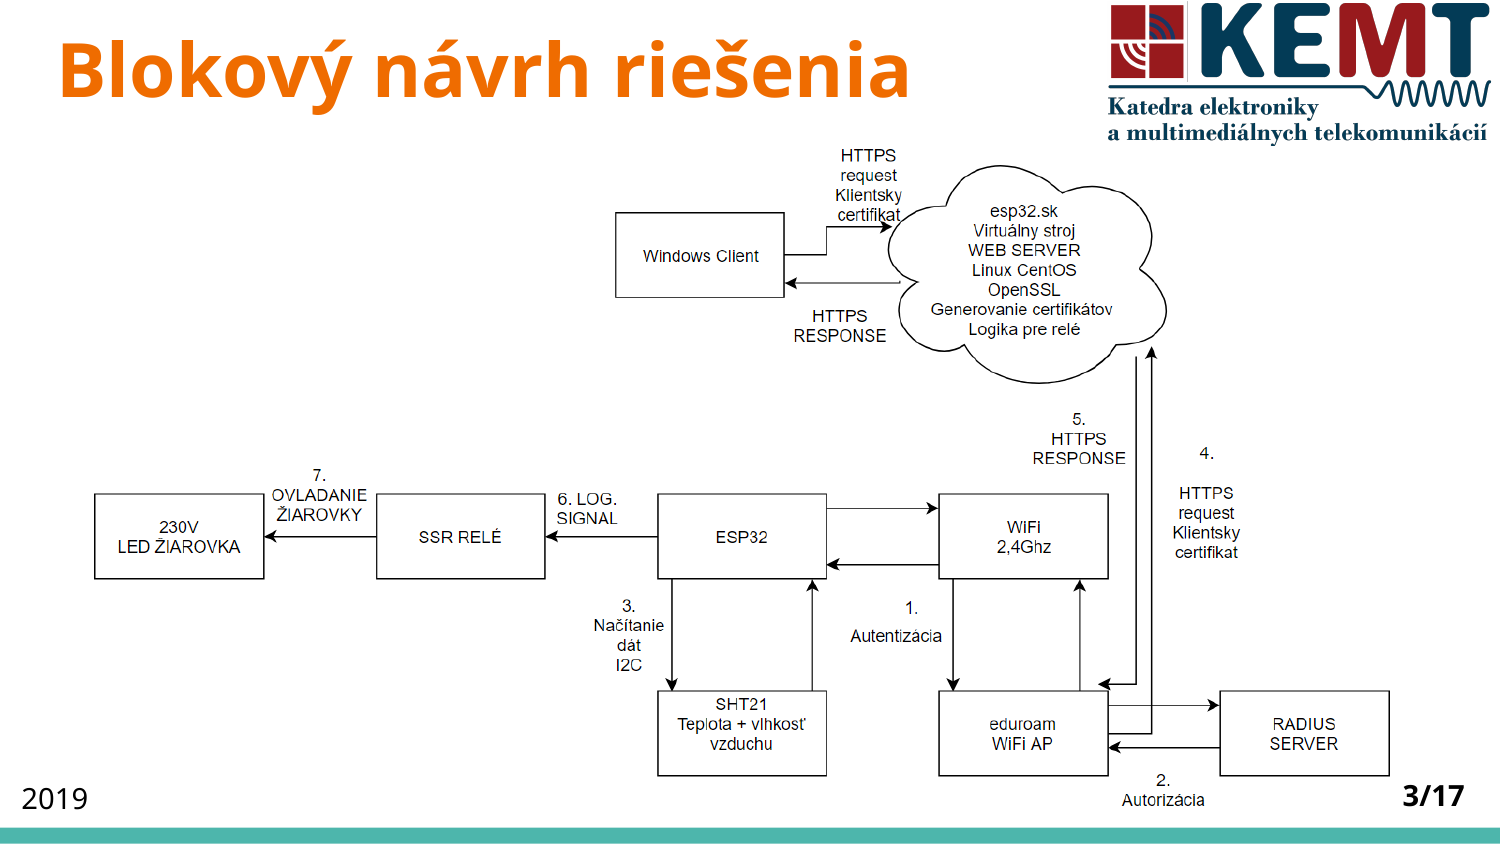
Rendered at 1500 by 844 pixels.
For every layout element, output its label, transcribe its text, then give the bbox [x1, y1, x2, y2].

text_box 2019 [6, 764, 93, 819]
picture [94, 0, 1500, 812]
slide_number ‹#›/17 [1369, 764, 1480, 830]
text_box [0, 786, 110, 838]
title Blokový návrh riešenia [41, 7, 1089, 124]
